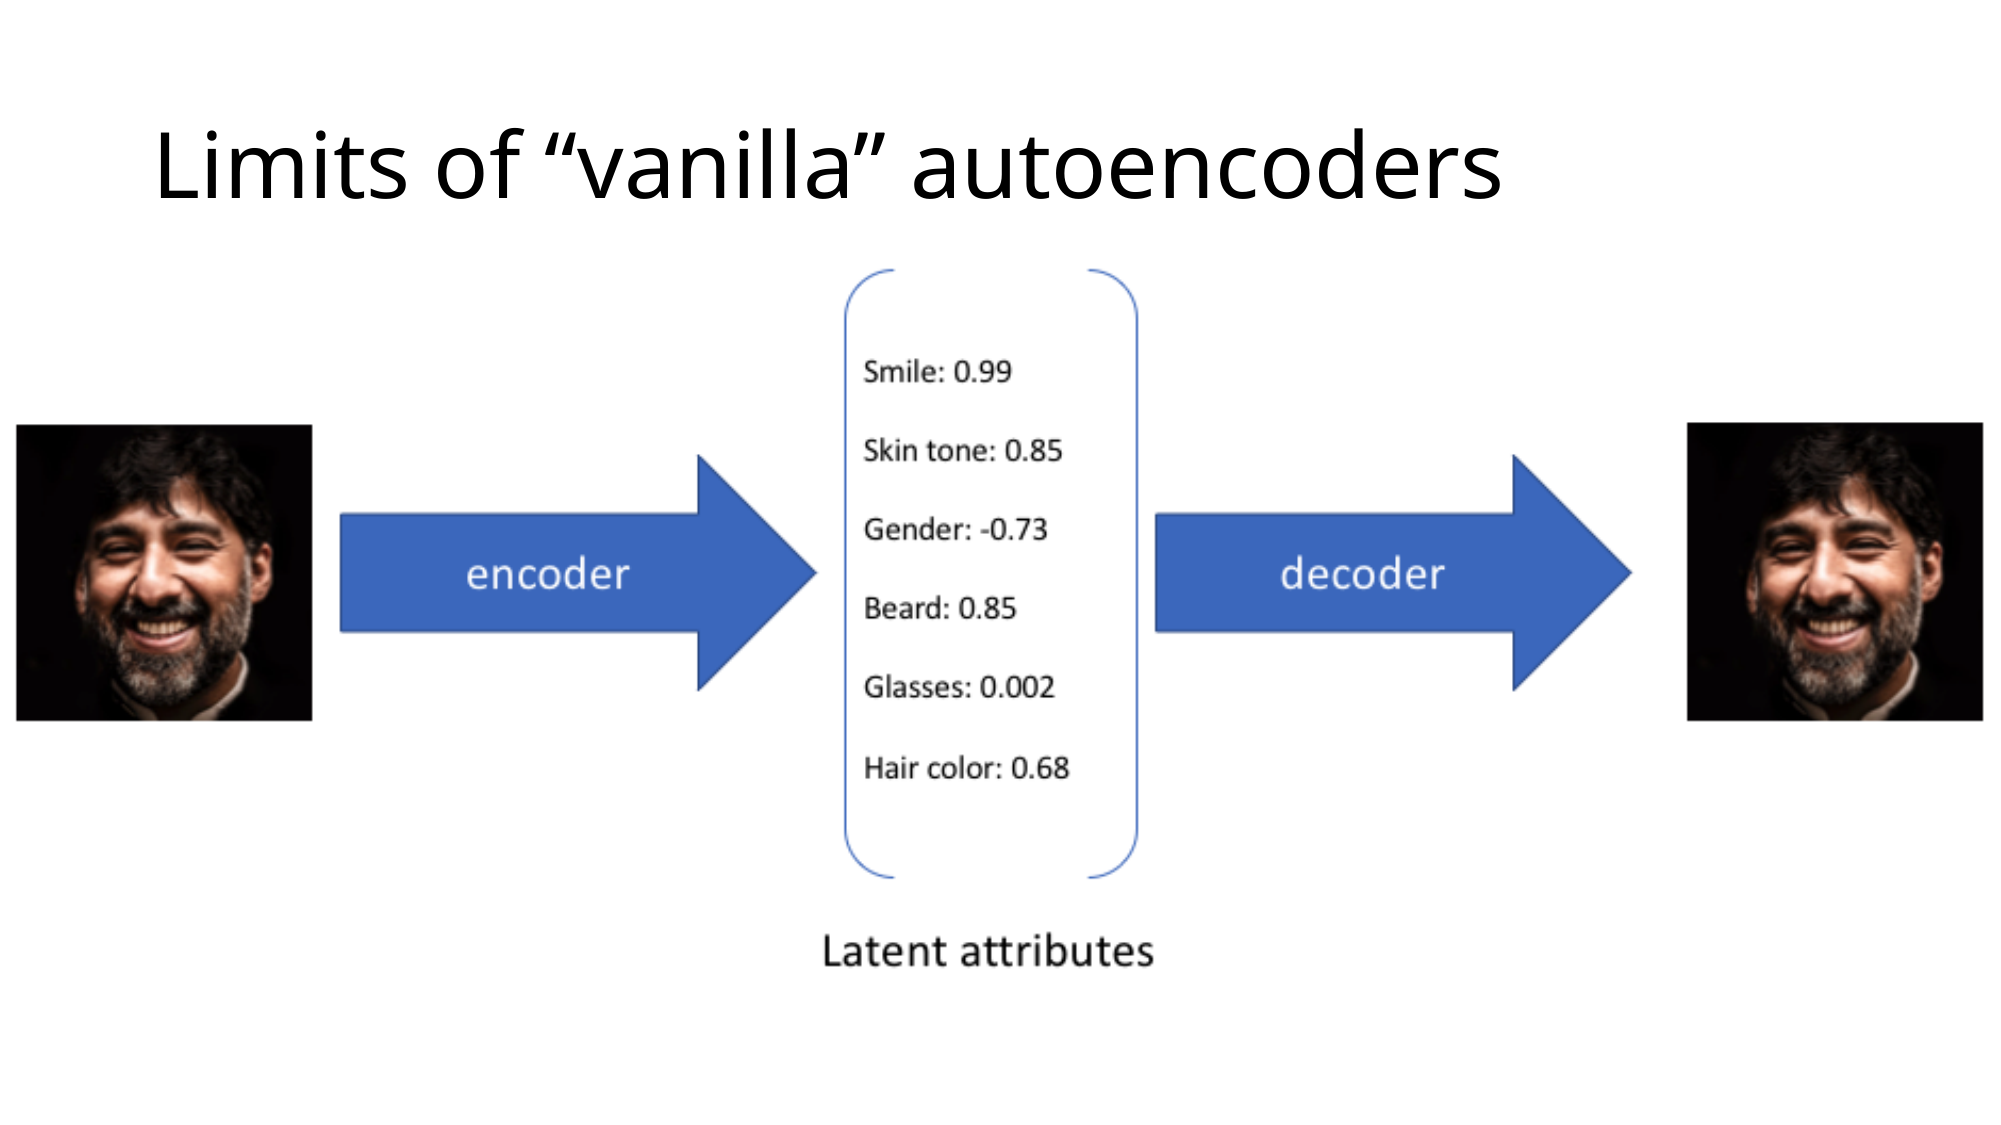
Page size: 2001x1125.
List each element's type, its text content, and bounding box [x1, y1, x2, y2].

picture [11, 249, 2001, 1000]
title Limits of “vanilla” autoencoders [137, 59, 1863, 249]
